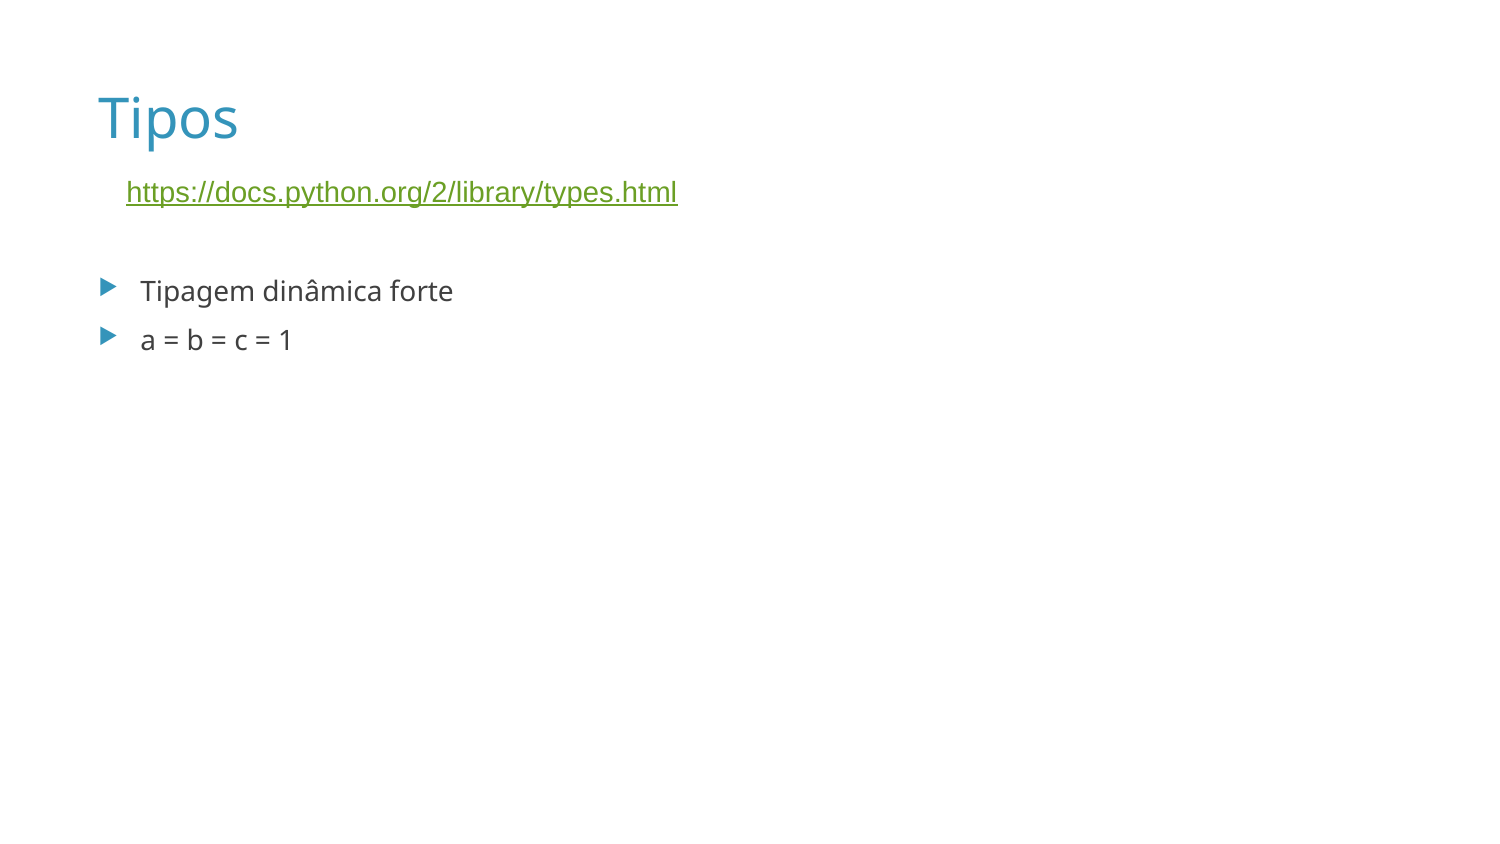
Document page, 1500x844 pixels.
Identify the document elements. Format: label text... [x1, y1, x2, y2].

text_box https://docs.python.org/2/library/types.html [103, 165, 702, 216]
title Tipos [83, 75, 1141, 238]
list Tipagem dinâmica forte a = b = c = 1 [83, 265, 1141, 744]
